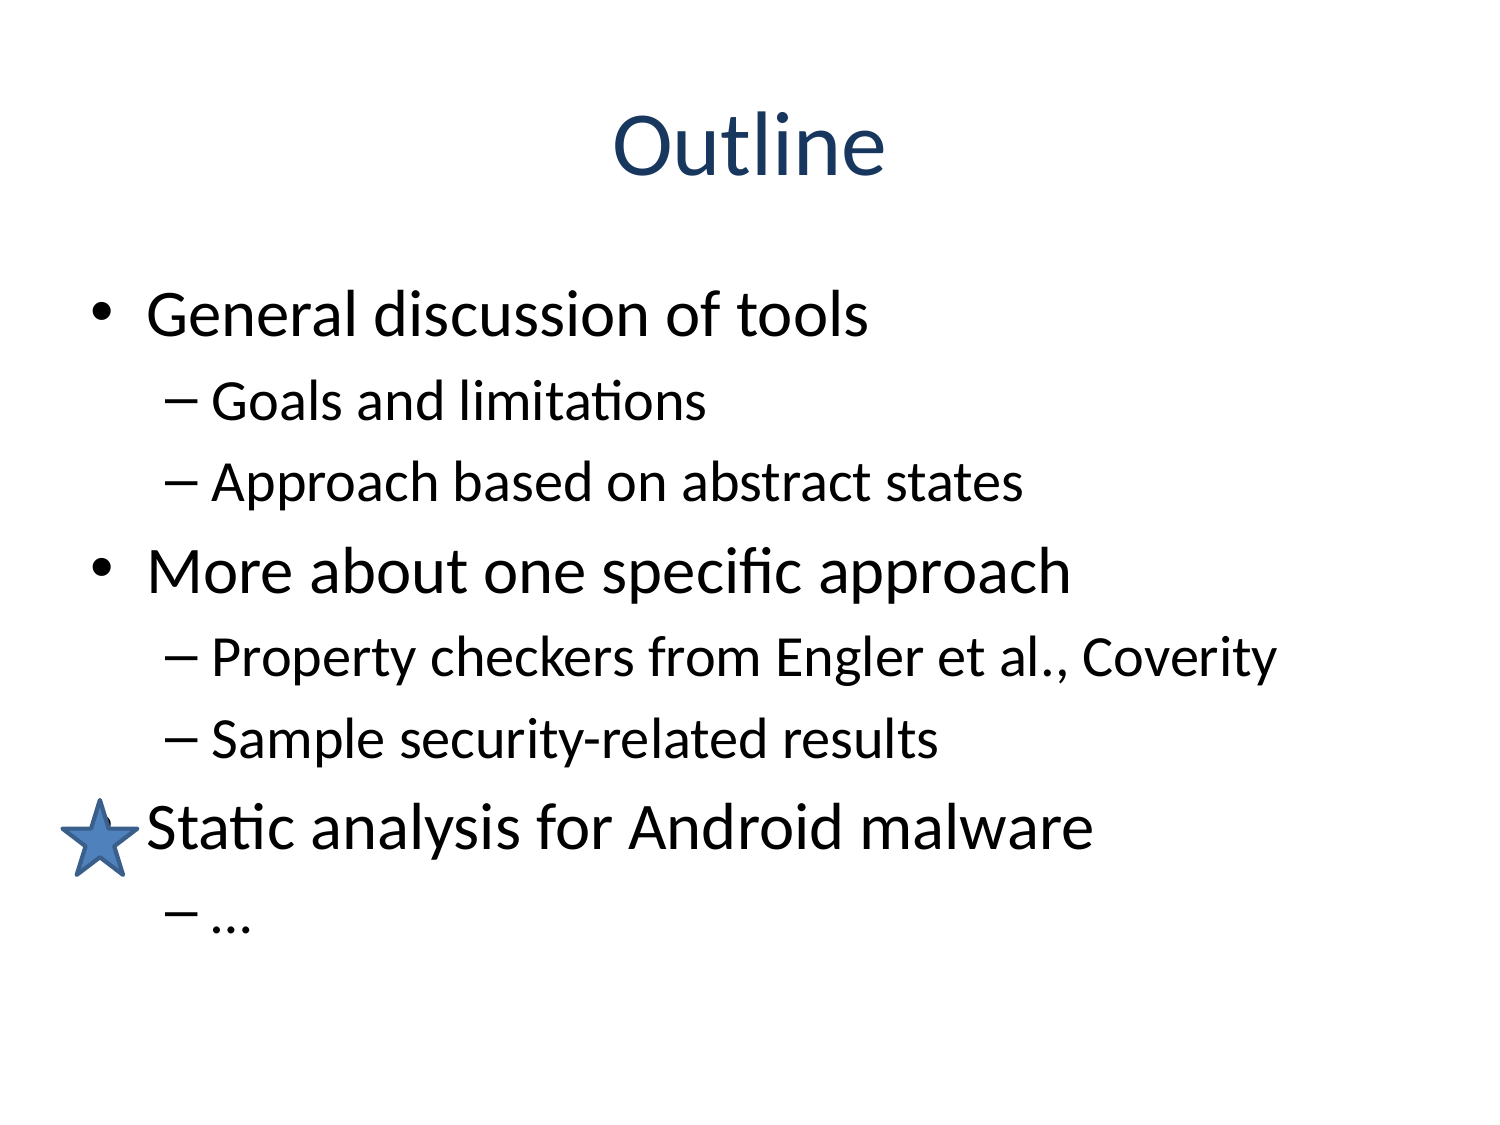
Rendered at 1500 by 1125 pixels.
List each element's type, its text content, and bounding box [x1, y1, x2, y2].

list General discussion of tools Goals and limitations Approach based on abstract states More about one specific approach Property checkers from Engler et al., Coverity Sample security-related results Static analysis for Android malware … [75, 262, 1425, 1005]
text_box [60, 797, 140, 877]
title Outline [75, 45, 1425, 233]
